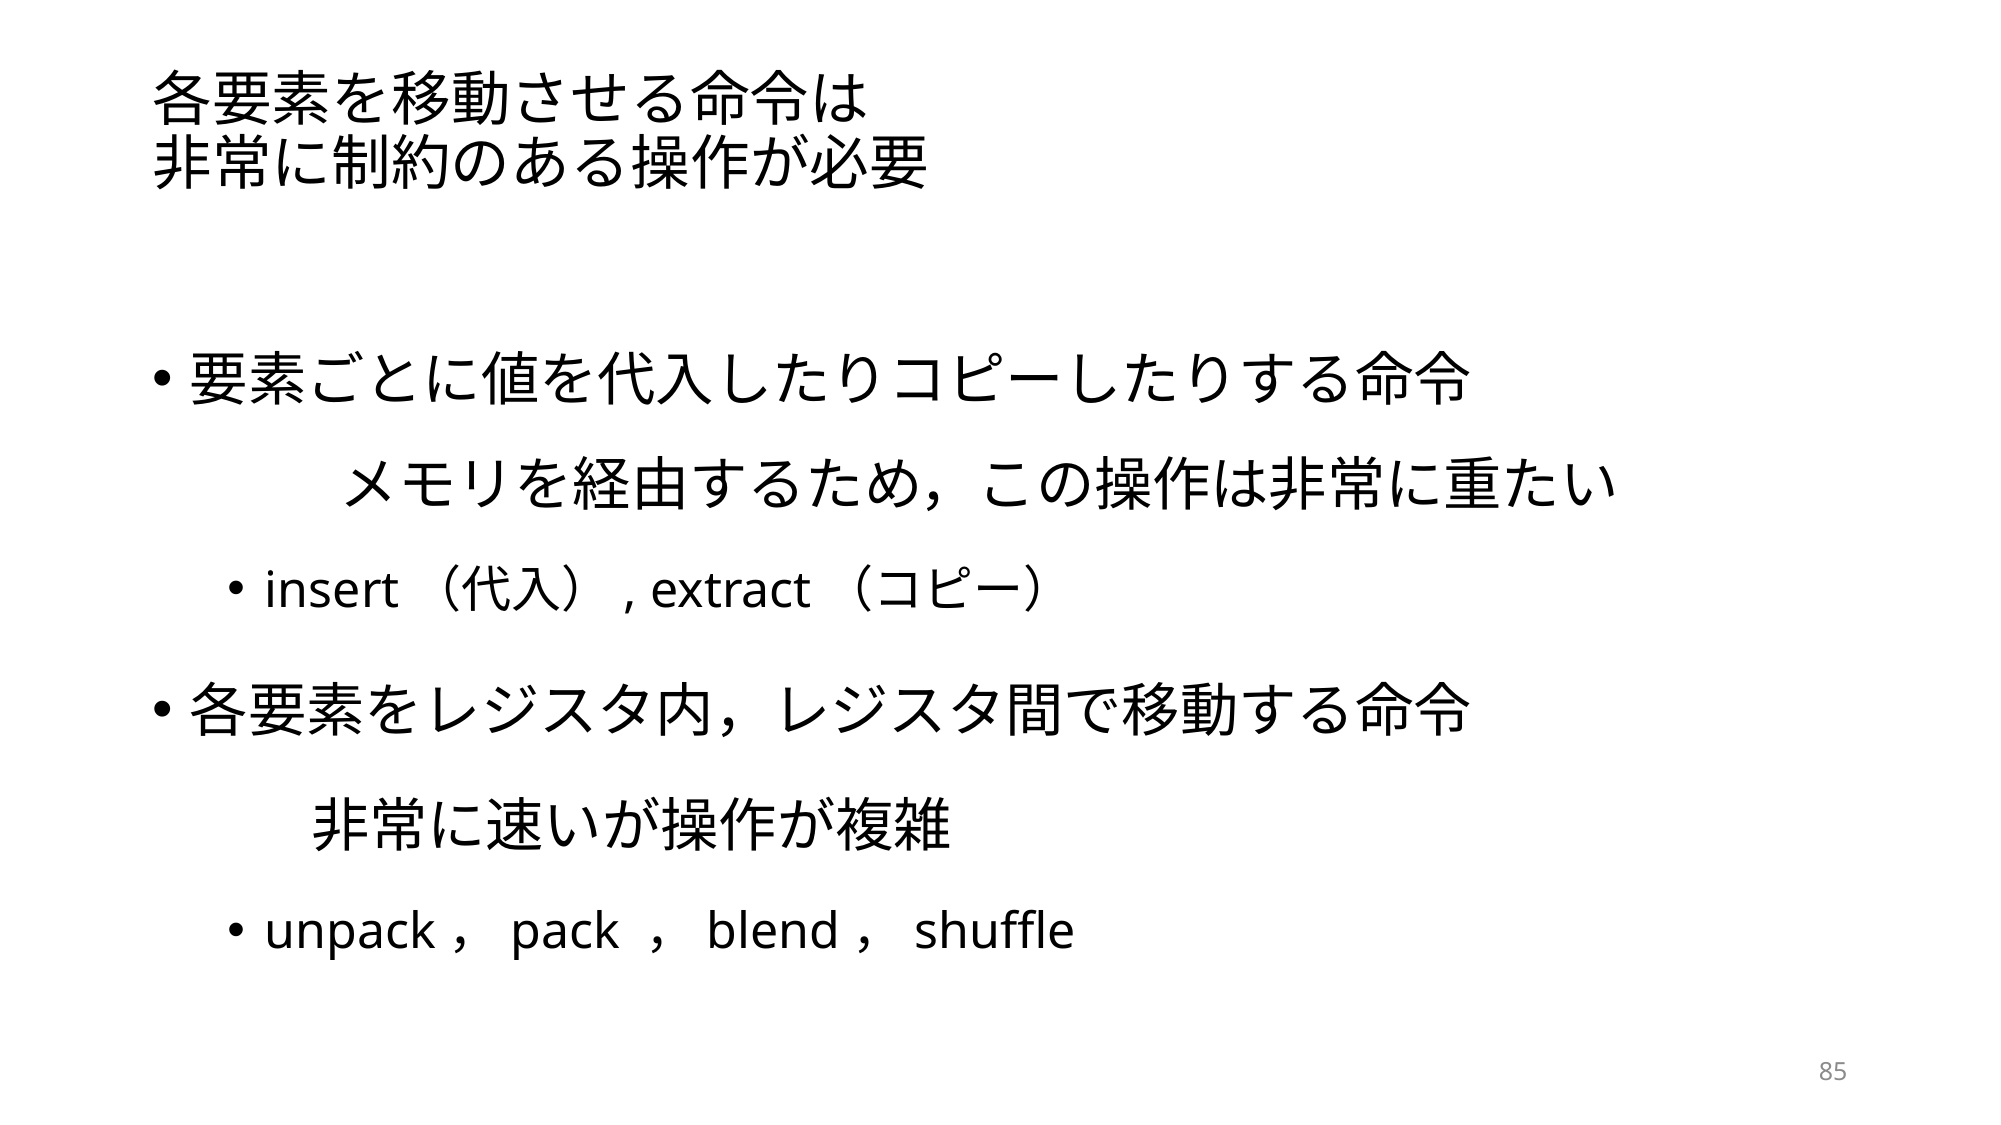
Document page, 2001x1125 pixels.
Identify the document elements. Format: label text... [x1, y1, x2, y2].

slide_number 85 [1412, 1042, 1863, 1103]
title 各要素を移動させる命令は 非常に制約のある操作が必要 [137, 59, 1863, 278]
list 要素ごとに値を代入したりコピーしたりする命令 メモリを経由するため，この操作は非常に重たい insert（代入）, extract（コピー） 各要素をレジスタ内，レジスタ間で移動する命令 非常に速いが操作が複雑 unpack，pack ，blend，shuffle [137, 299, 1863, 1014]
